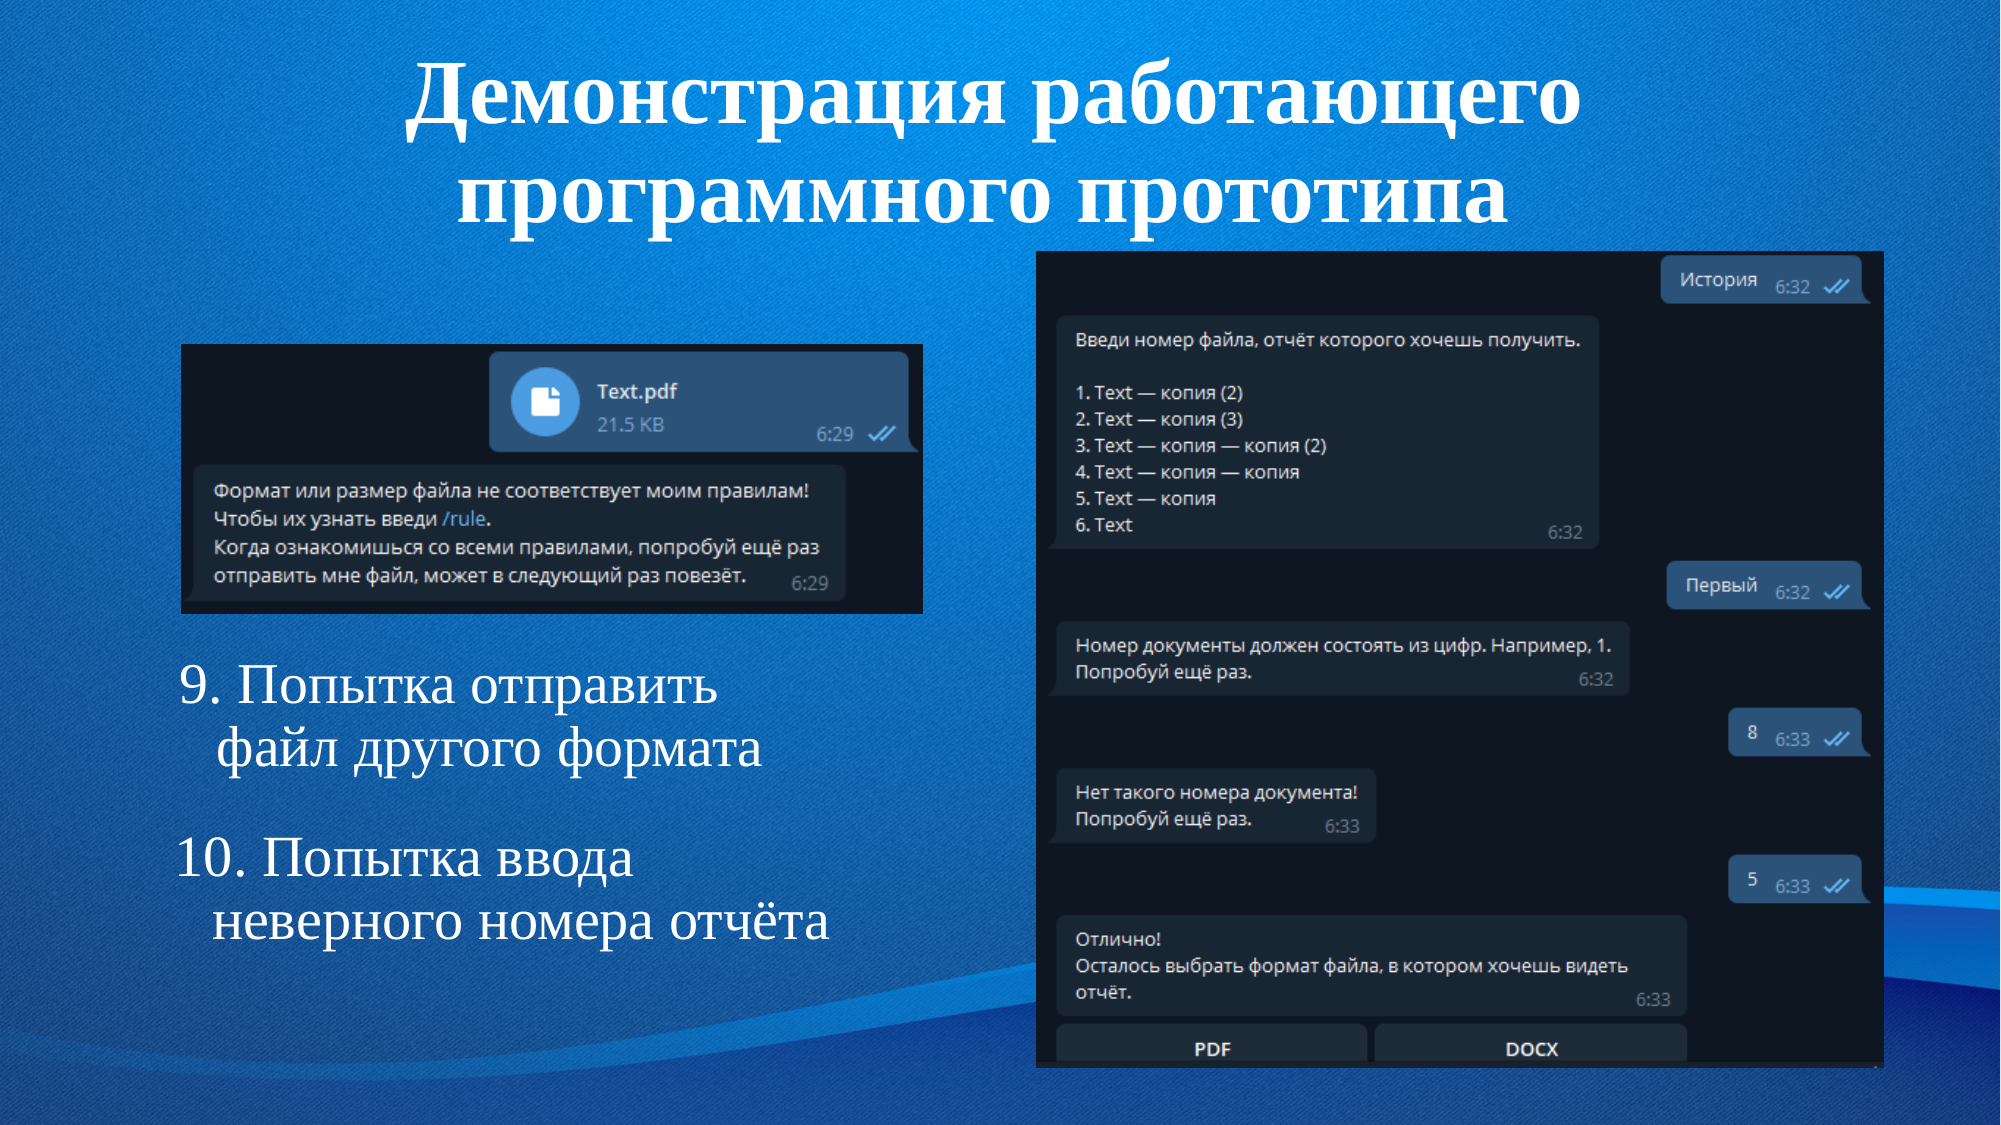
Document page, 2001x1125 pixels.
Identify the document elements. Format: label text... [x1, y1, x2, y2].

text_box 9. Попытка отправить файл другого формата [164, 646, 854, 787]
title Демонстрация работающего программного прототипа [132, 34, 1858, 252]
list 10. Попытка ввода неверного номера отчёта [159, 818, 849, 1011]
picture [0, 0, 2001, 1125]
